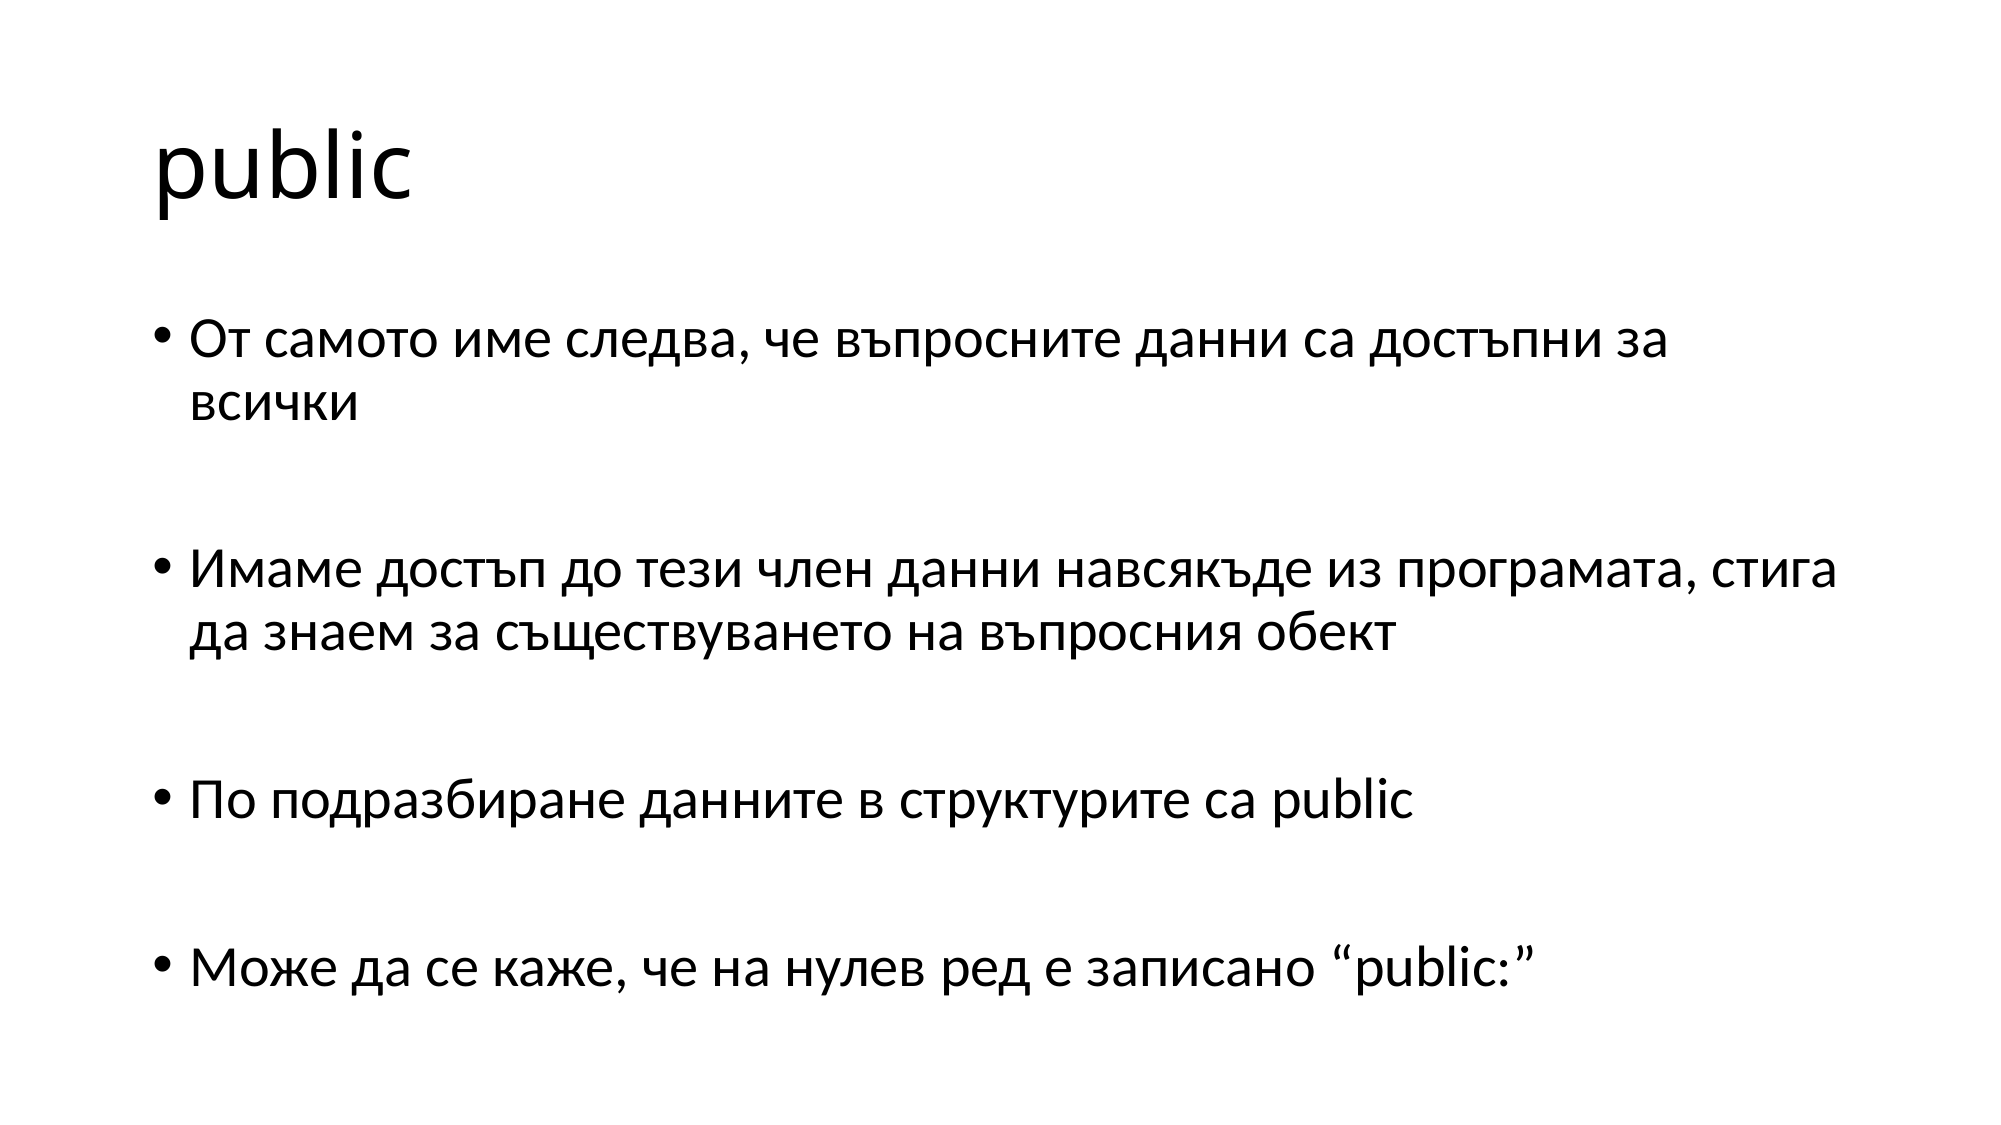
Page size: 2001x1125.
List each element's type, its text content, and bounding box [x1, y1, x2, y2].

list От самото име следва, че въпросните данни са достъпни за всички Имаме достъп до тези член данни навсякъде из програмата, стига да знаем за съществуването на въпросния обект По подразбиране данните в структурите са public Може да се каже, че на нулев ред е записано “public:” [137, 299, 1863, 1014]
title public [137, 59, 1863, 278]
